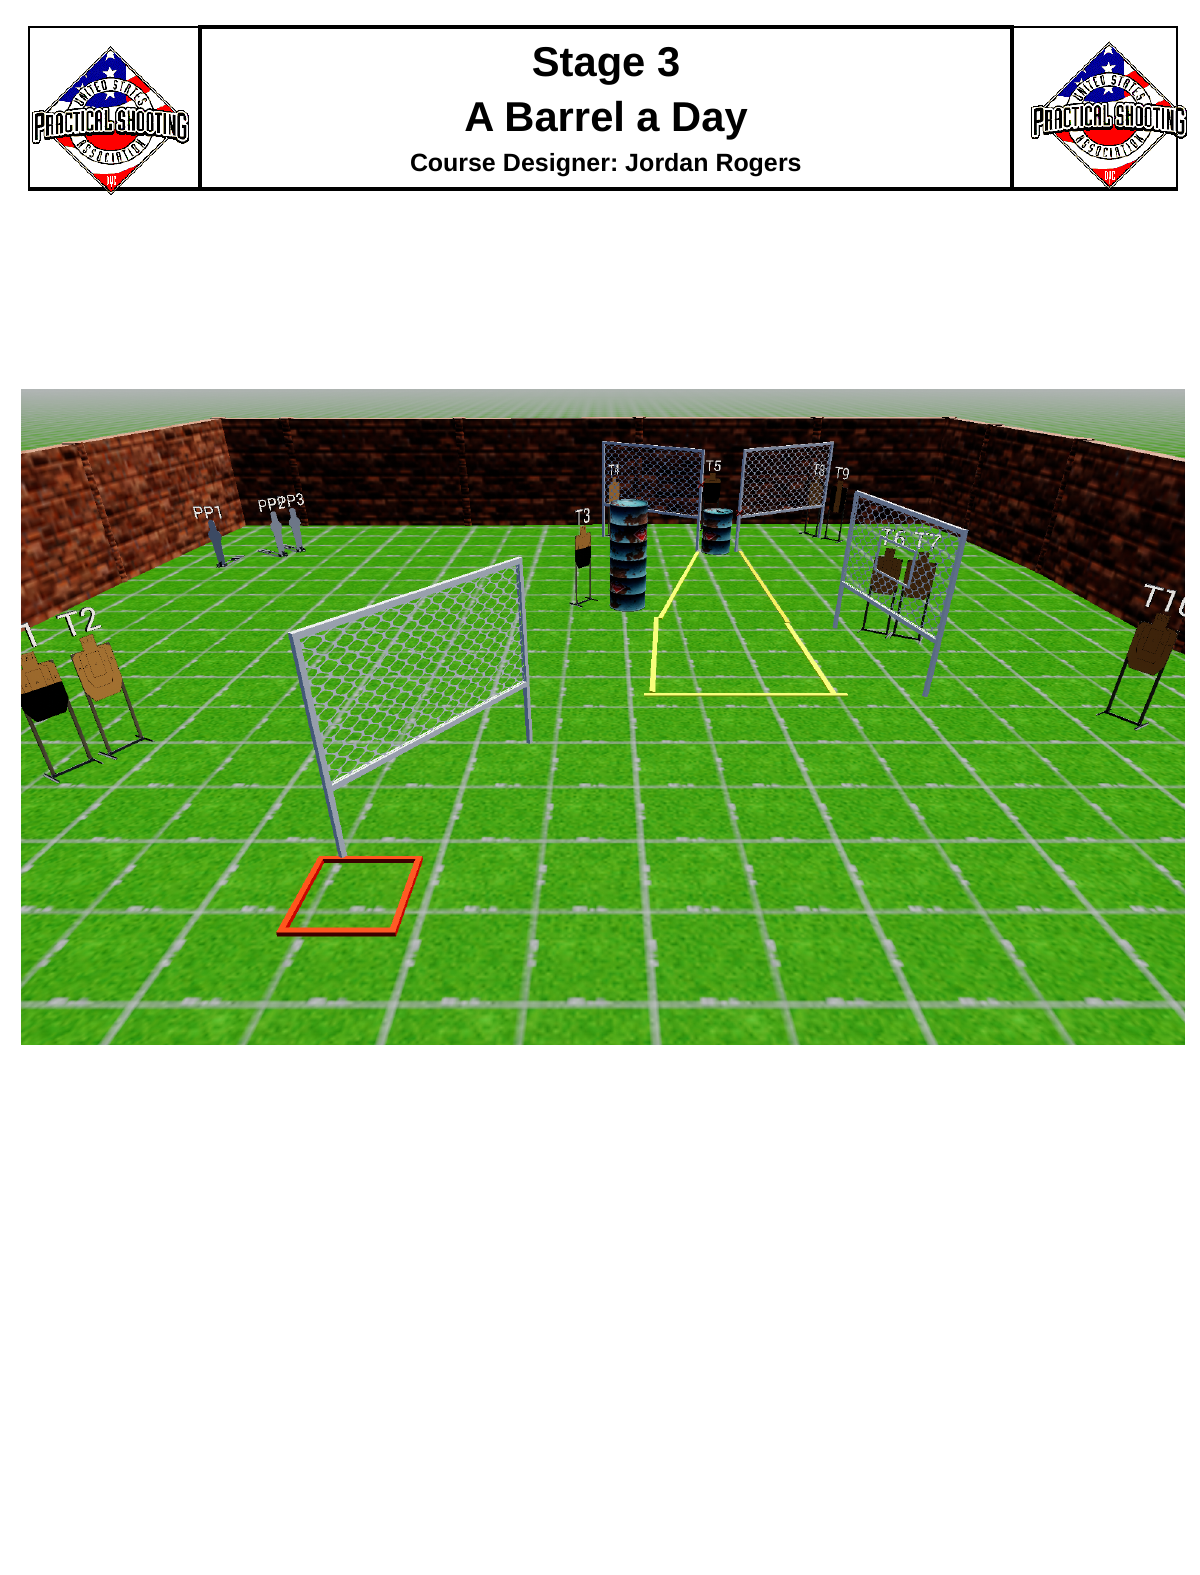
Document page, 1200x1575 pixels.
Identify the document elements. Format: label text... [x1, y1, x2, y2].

table_header [1014, 28, 1176, 187]
table_header [30, 28, 198, 45]
picture [21, 389, 1186, 1045]
picture [24, 45, 199, 198]
table_header Stage 3 A Barrel a Day Course Designer: Jordan Rogers [202, 29, 1010, 187]
picture [1022, 40, 1197, 193]
